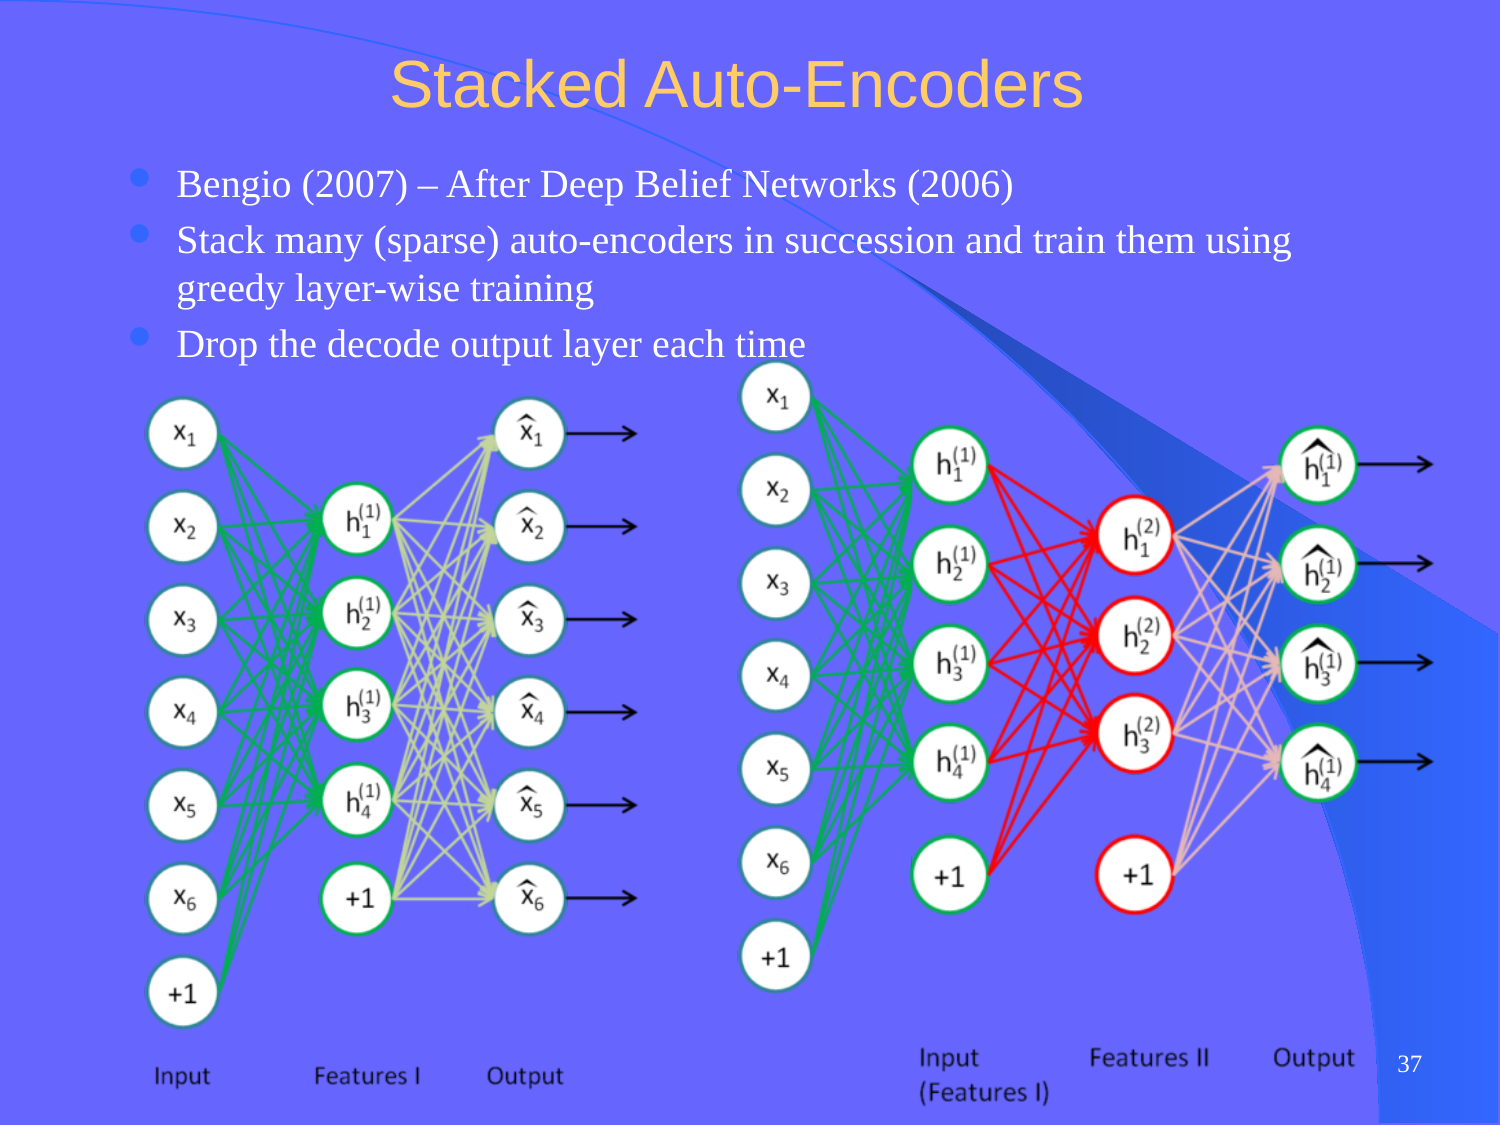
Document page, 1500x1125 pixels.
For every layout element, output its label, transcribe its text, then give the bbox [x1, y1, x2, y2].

title Stacked Auto-Encoders [99, 12, 1376, 151]
picture [730, 358, 1451, 1118]
picture [137, 395, 653, 1101]
list Bengio (2007) – After Deep Belief Networks (2006) Stack many (sparse) auto-encoders in succession and train them using greedy layer-wise training Drop the decode output layer each time [112, 149, 1388, 376]
